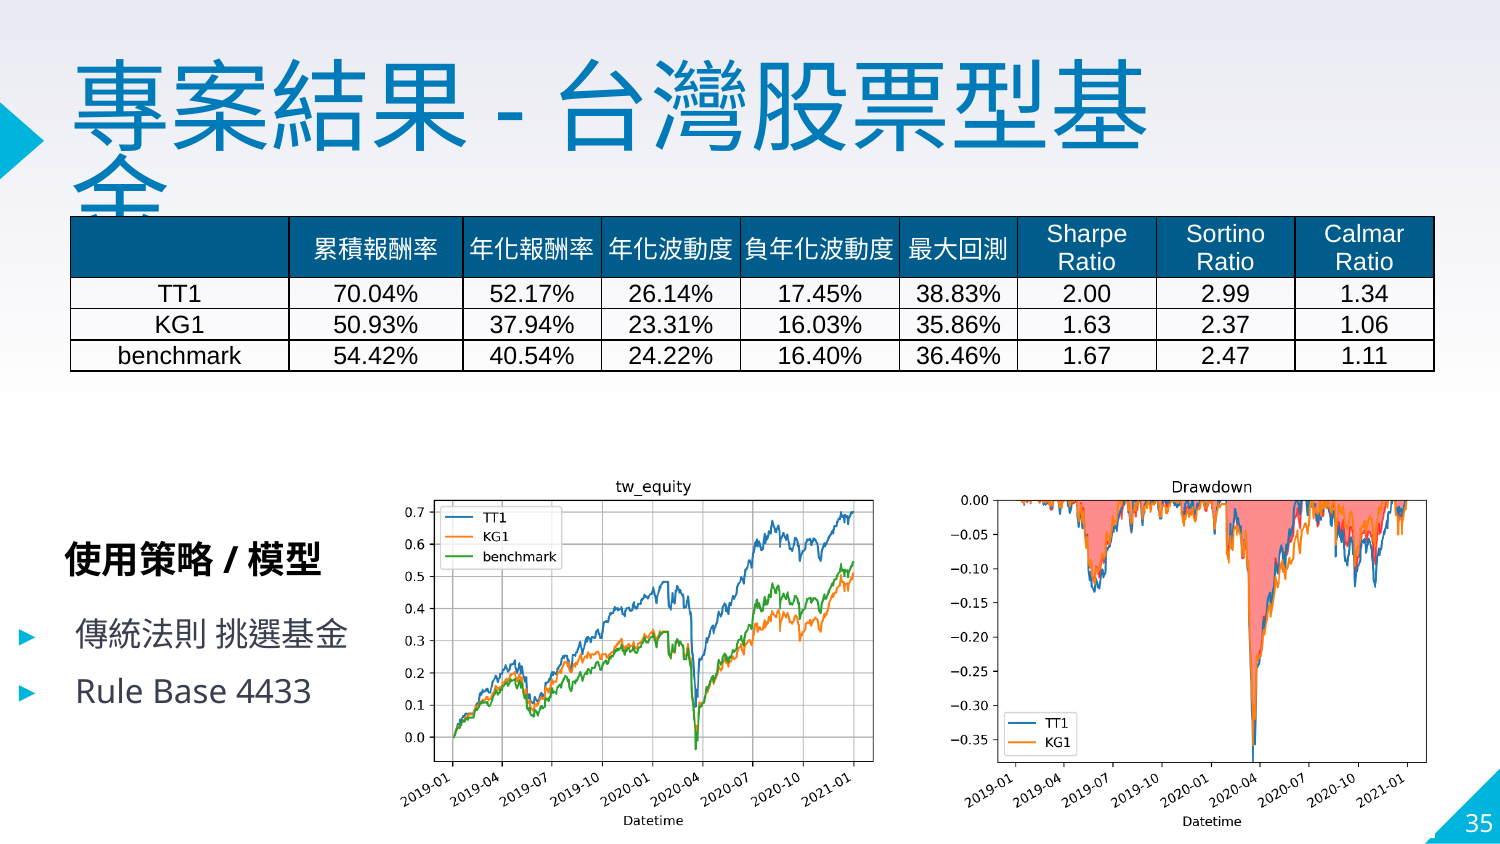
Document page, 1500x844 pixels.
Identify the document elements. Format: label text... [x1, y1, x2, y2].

text_box 傳統法則 挑選基金 Rule Base 4433 [0, 609, 384, 761]
table_cell 2.00 [1018, 278, 1156, 308]
table_cell 2.37 [1157, 309, 1294, 339]
picture [389, 470, 882, 838]
table_cell 16.03% [741, 309, 899, 339]
table_cell KG1 [71, 309, 288, 339]
table_header Sortino Ratio [1157, 217, 1294, 277]
table_cell 1.11 [1296, 341, 1433, 370]
table_cell 54.42% [290, 341, 462, 370]
table_cell 1.06 [1296, 309, 1433, 339]
table_cell 16.40% [741, 341, 899, 370]
table_cell 35.86% [900, 309, 1017, 339]
table_header Calmar Ratio [1296, 217, 1433, 277]
table_header 最大回測 [900, 217, 1017, 277]
table_cell 36.46% [900, 341, 1017, 370]
table_cell 2.47 [1157, 341, 1294, 370]
table_header 年化報酬率 [464, 217, 601, 277]
table_header [71, 217, 288, 277]
table_header 累積報酬率 [290, 217, 462, 277]
table_cell 1.63 [1018, 309, 1156, 339]
table_cell 50.93% [290, 309, 462, 339]
slide_number 35 [1438, 760, 1494, 838]
table_cell benchmark [71, 341, 288, 370]
table_cell 1.67 [1018, 341, 1156, 370]
title 專案結果-台灣股票型基金 [70, 66, 1224, 153]
table_cell TT1 [71, 278, 288, 308]
picture [940, 469, 1440, 844]
table_header 負年化波動度 [741, 217, 899, 277]
table_cell 2.99 [1157, 278, 1294, 308]
table_cell 23.31% [602, 309, 740, 339]
table_cell 26.14% [602, 278, 740, 308]
table_header Sharpe Ratio [1018, 217, 1156, 277]
table_cell 17.45% [741, 278, 899, 308]
table_cell 38.83% [900, 278, 1017, 308]
table_cell 37.94% [464, 309, 601, 339]
table_cell 70.04% [290, 278, 462, 308]
table_cell 24.22% [602, 341, 740, 370]
table_cell 1.34 [1296, 278, 1433, 308]
table_header 年化波動度 [602, 217, 740, 277]
text_box 使用策略/模型 [49, 528, 338, 589]
table_cell 52.17% [464, 278, 601, 308]
table_cell 40.54% [464, 341, 601, 370]
